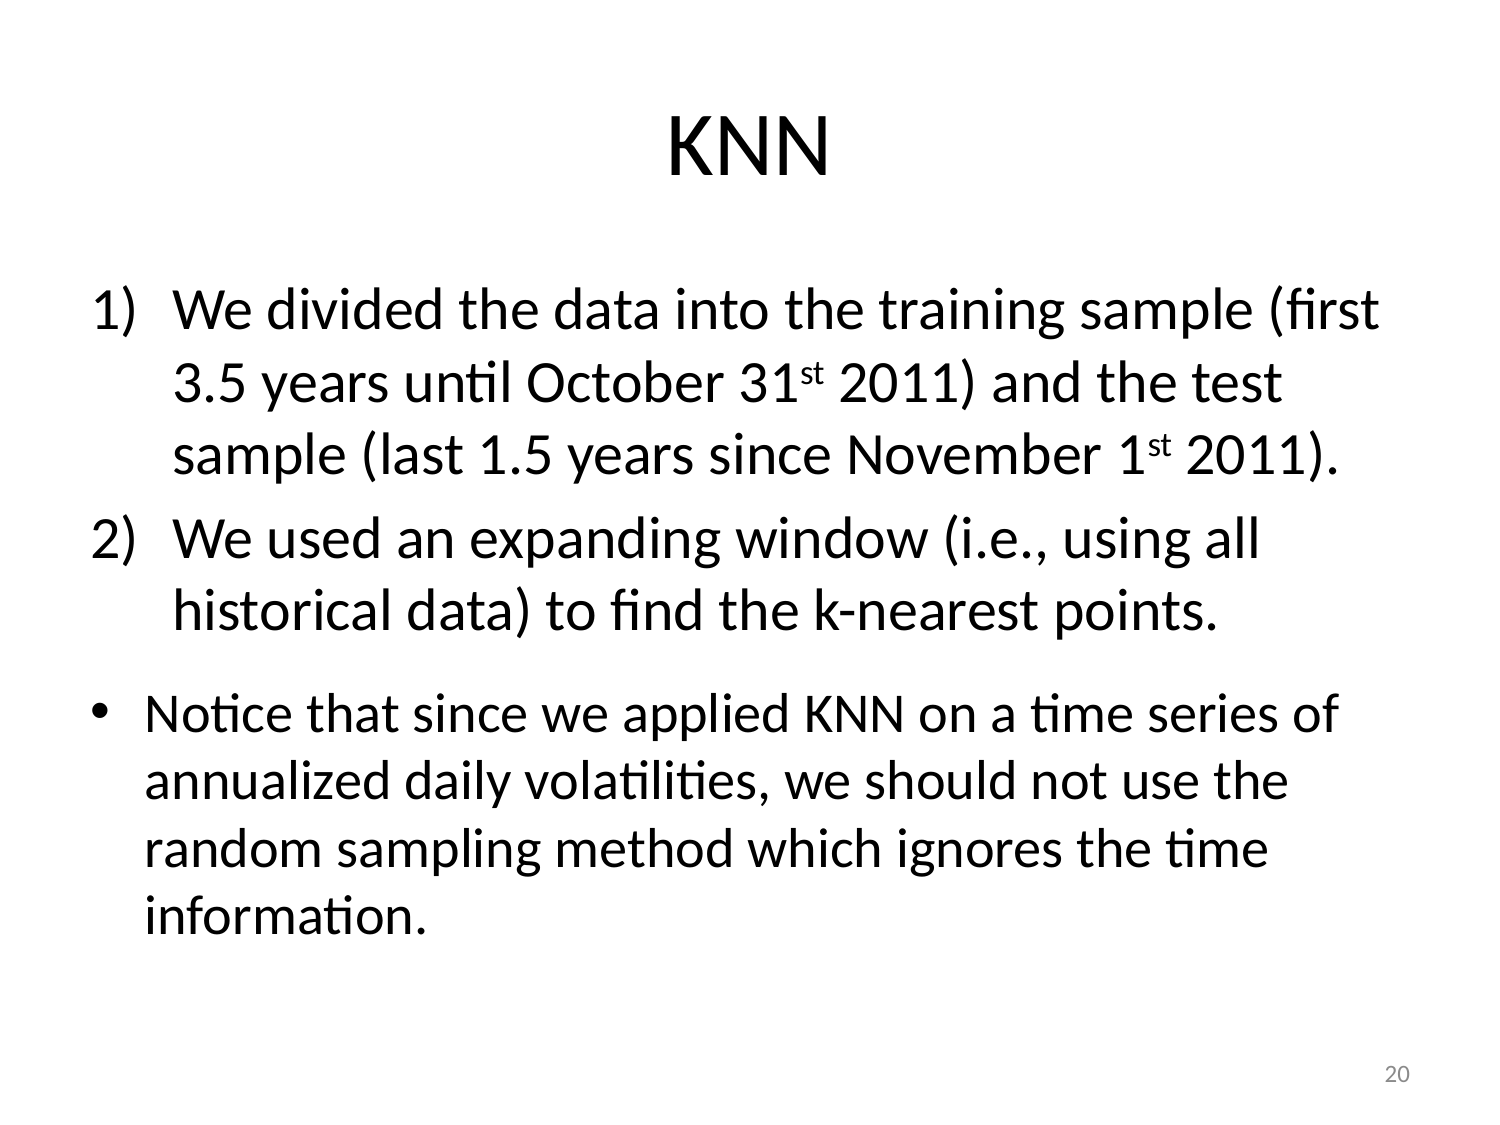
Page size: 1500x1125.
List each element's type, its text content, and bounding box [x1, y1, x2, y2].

title KNN [75, 45, 1425, 233]
list We divided the data into the training sample (first 3.5 years until October 31st 2011) and the test sample (last 1.5 years since November 1st 2011). We used an expanding window (i.e., using all historical data) to find the k-nearest points. Notice that since we applied KNN on a time series of annualized daily volatilities, we should not use the random sampling method which ignores the time information. [75, 262, 1425, 1005]
slide_number 20 [1074, 1042, 1425, 1103]
